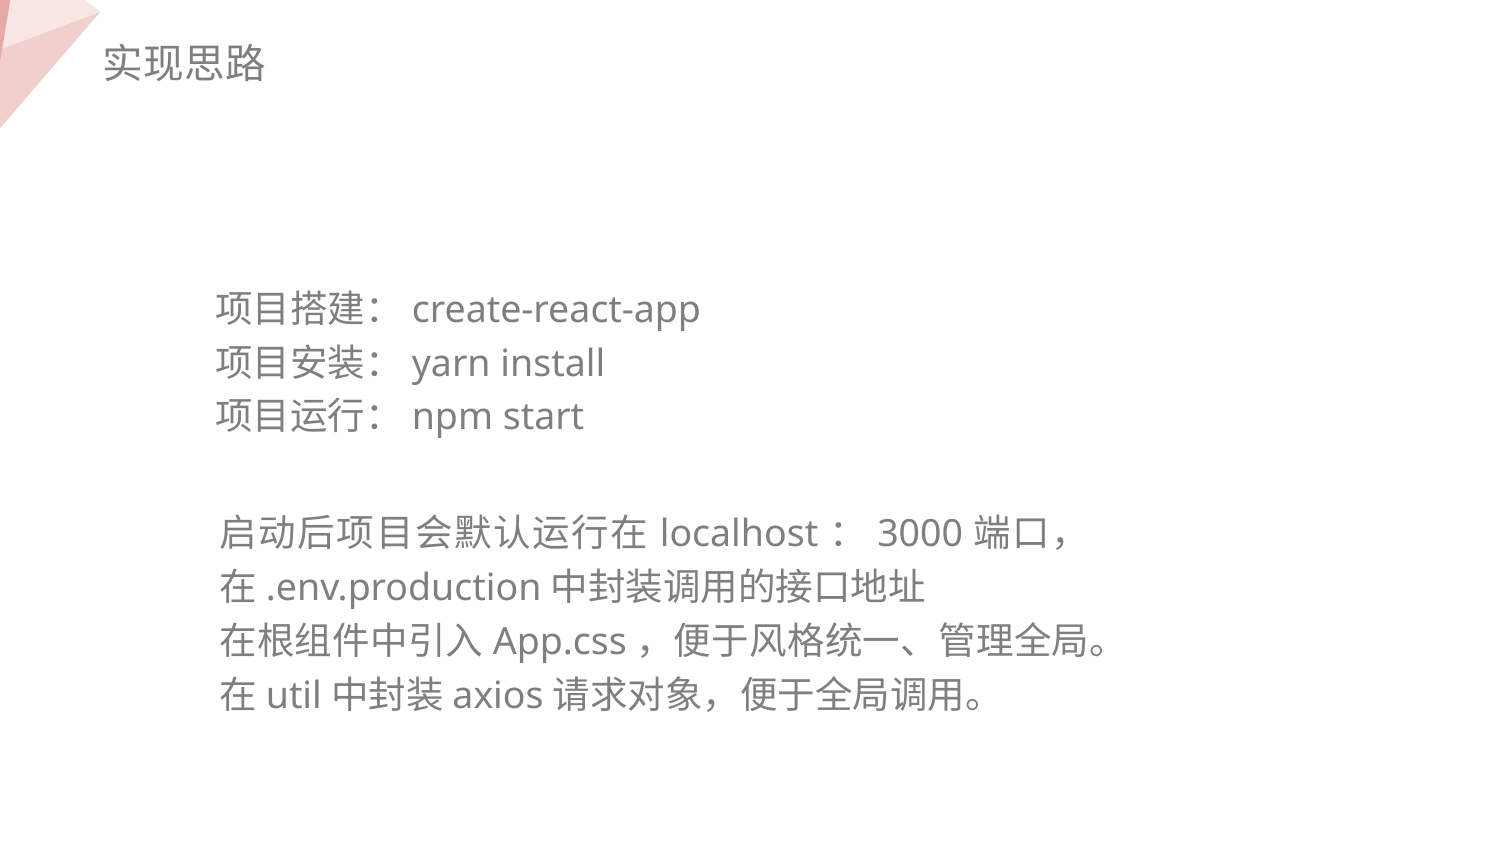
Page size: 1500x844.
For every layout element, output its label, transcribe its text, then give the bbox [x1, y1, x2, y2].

list 实现思路 [87, 30, 926, 95]
text_box 启动后项目会默认运行在localhost：3000端口，在.env.production中封装调用的接口地址 在根组件中引入App.css，便于风格统一、管理全局。 在util中封装axios请求对象，便于全局调用。 [204, 492, 1105, 724]
text_box 项目搭建：create-react-app 项目安装：yarn install 项目运行：npm start [200, 268, 750, 445]
